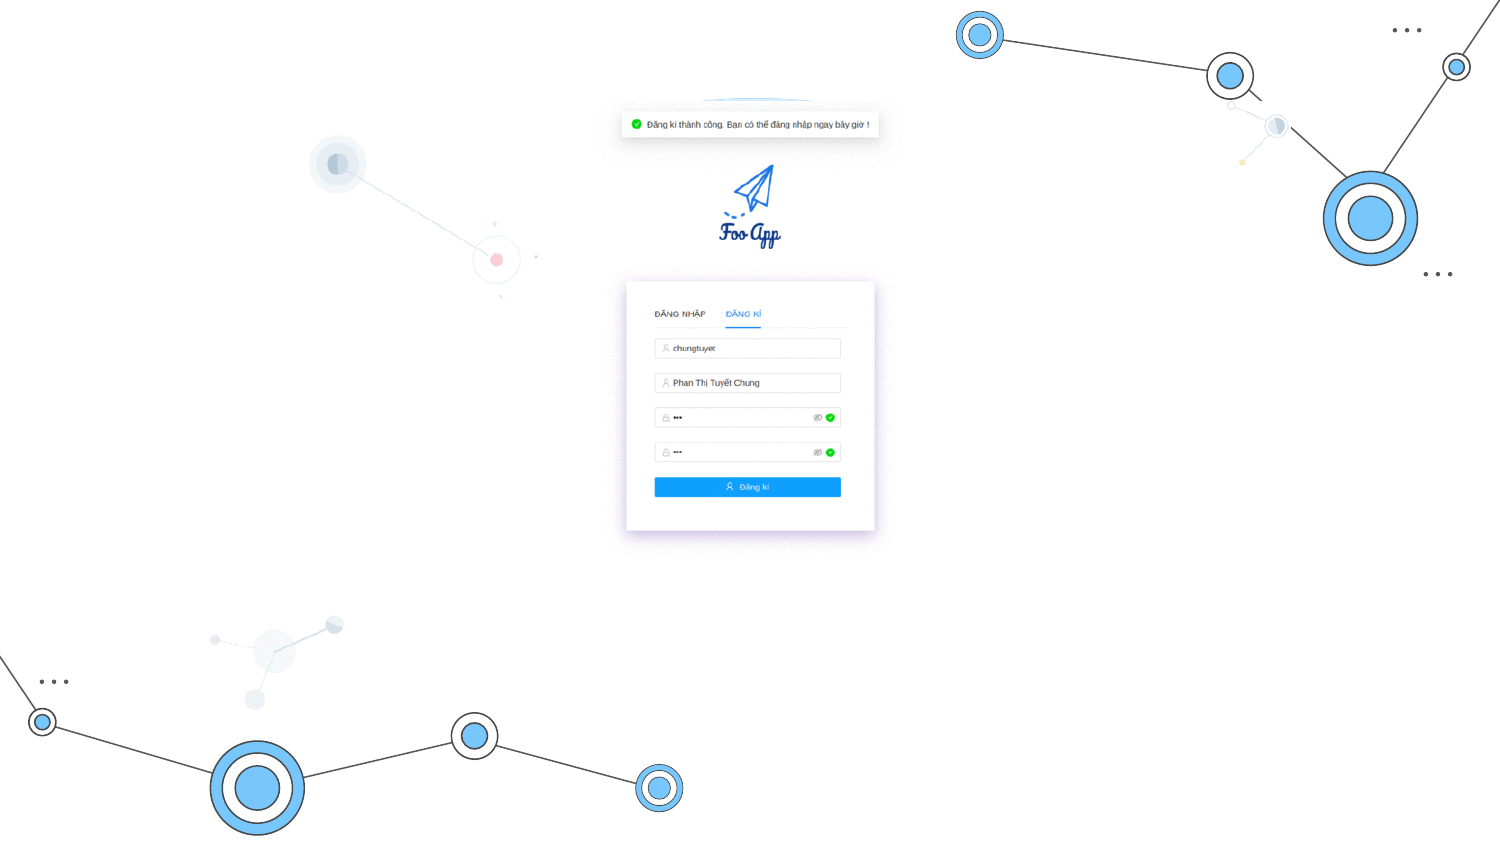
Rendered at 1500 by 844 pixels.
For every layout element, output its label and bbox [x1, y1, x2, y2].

picture [209, 101, 1291, 710]
